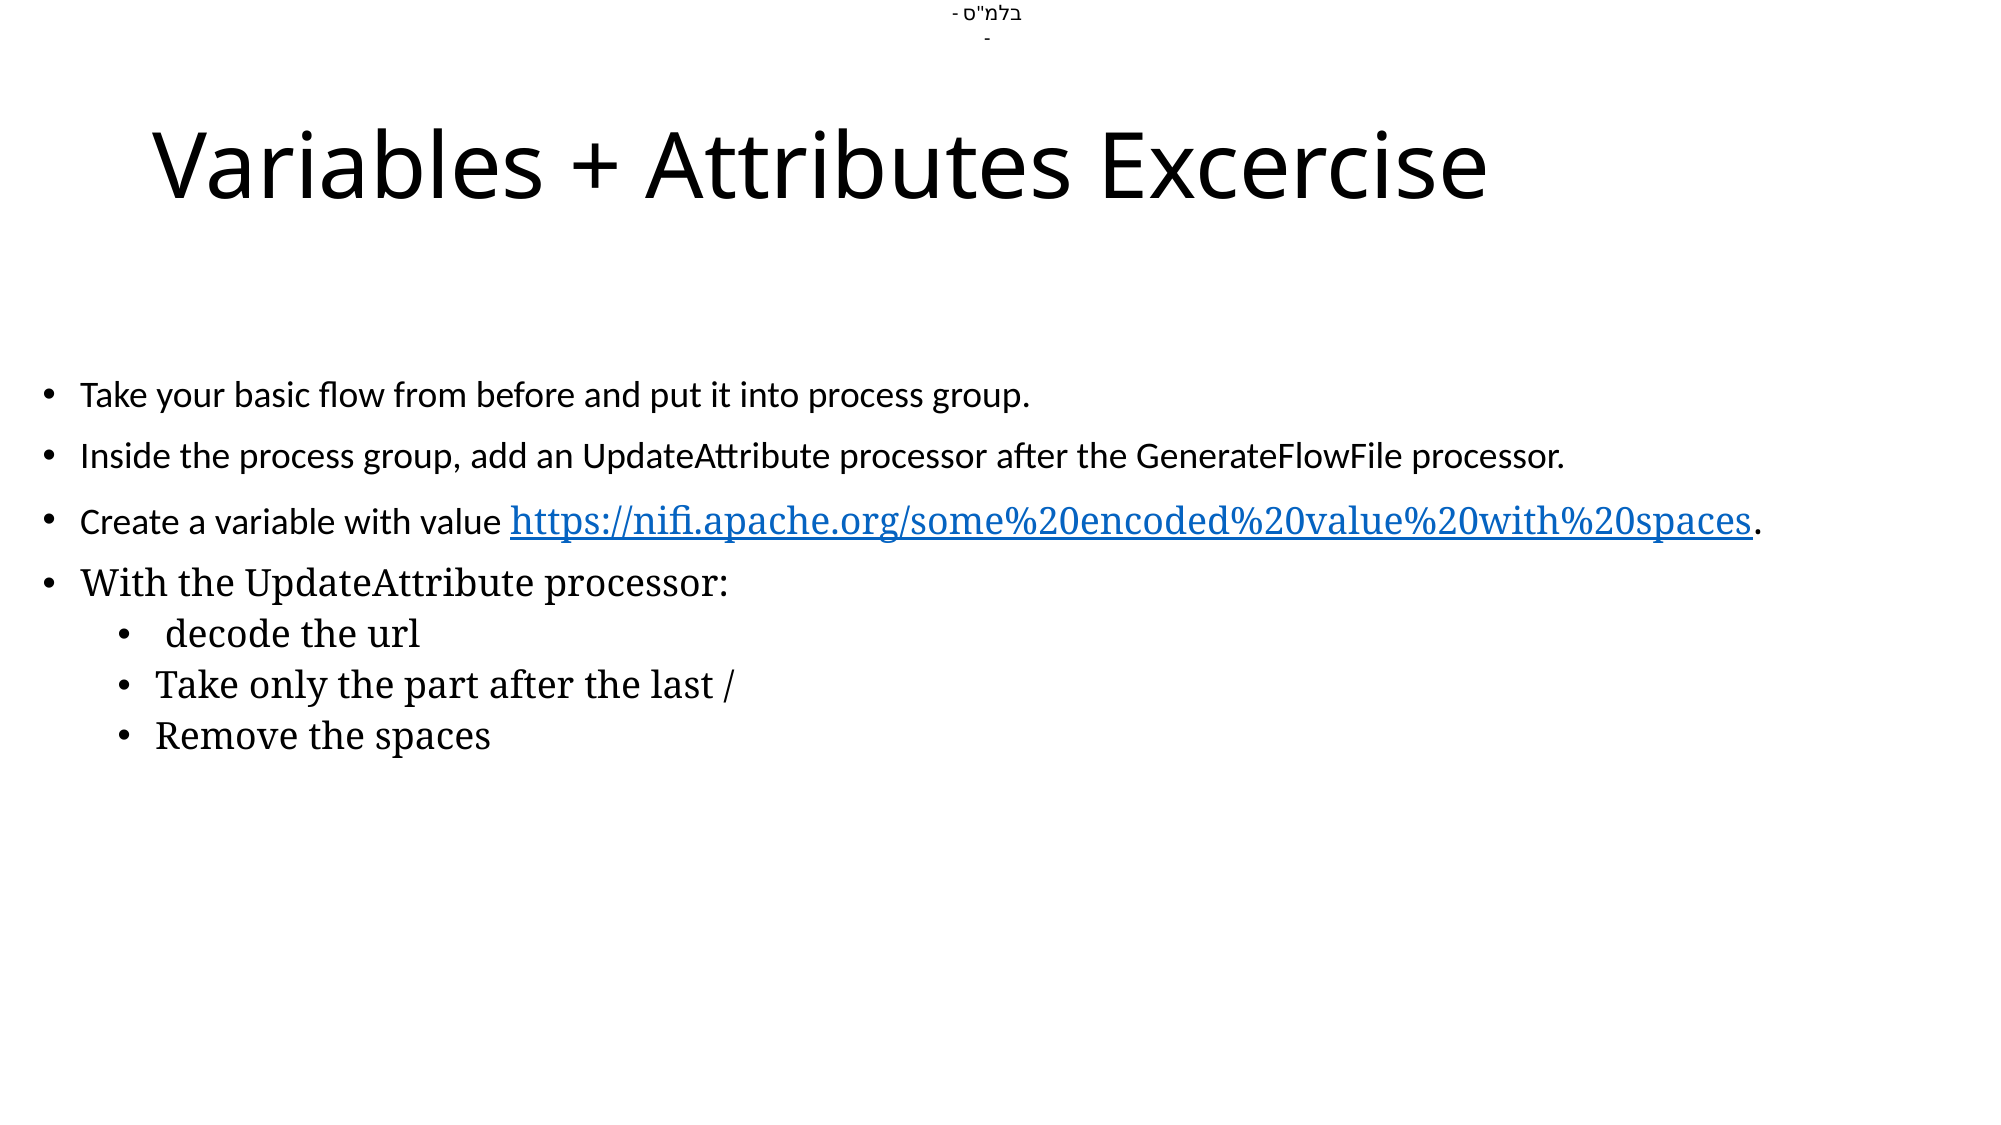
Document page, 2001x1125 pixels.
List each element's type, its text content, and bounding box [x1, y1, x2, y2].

list Take your basic flow from before and put it into process group. Inside the process group, add an UpdateAttribute processor after the GenerateFlowFile processor. Create a variable with value https://nifi.apache.org/some%20encoded%20value%20with%20spaces. With the UpdateAttribute processor: decode the url Take only the part after the last / Remove the spaces [27, 367, 1973, 817]
title Variables + Attributes Excercise [137, 59, 1863, 278]
